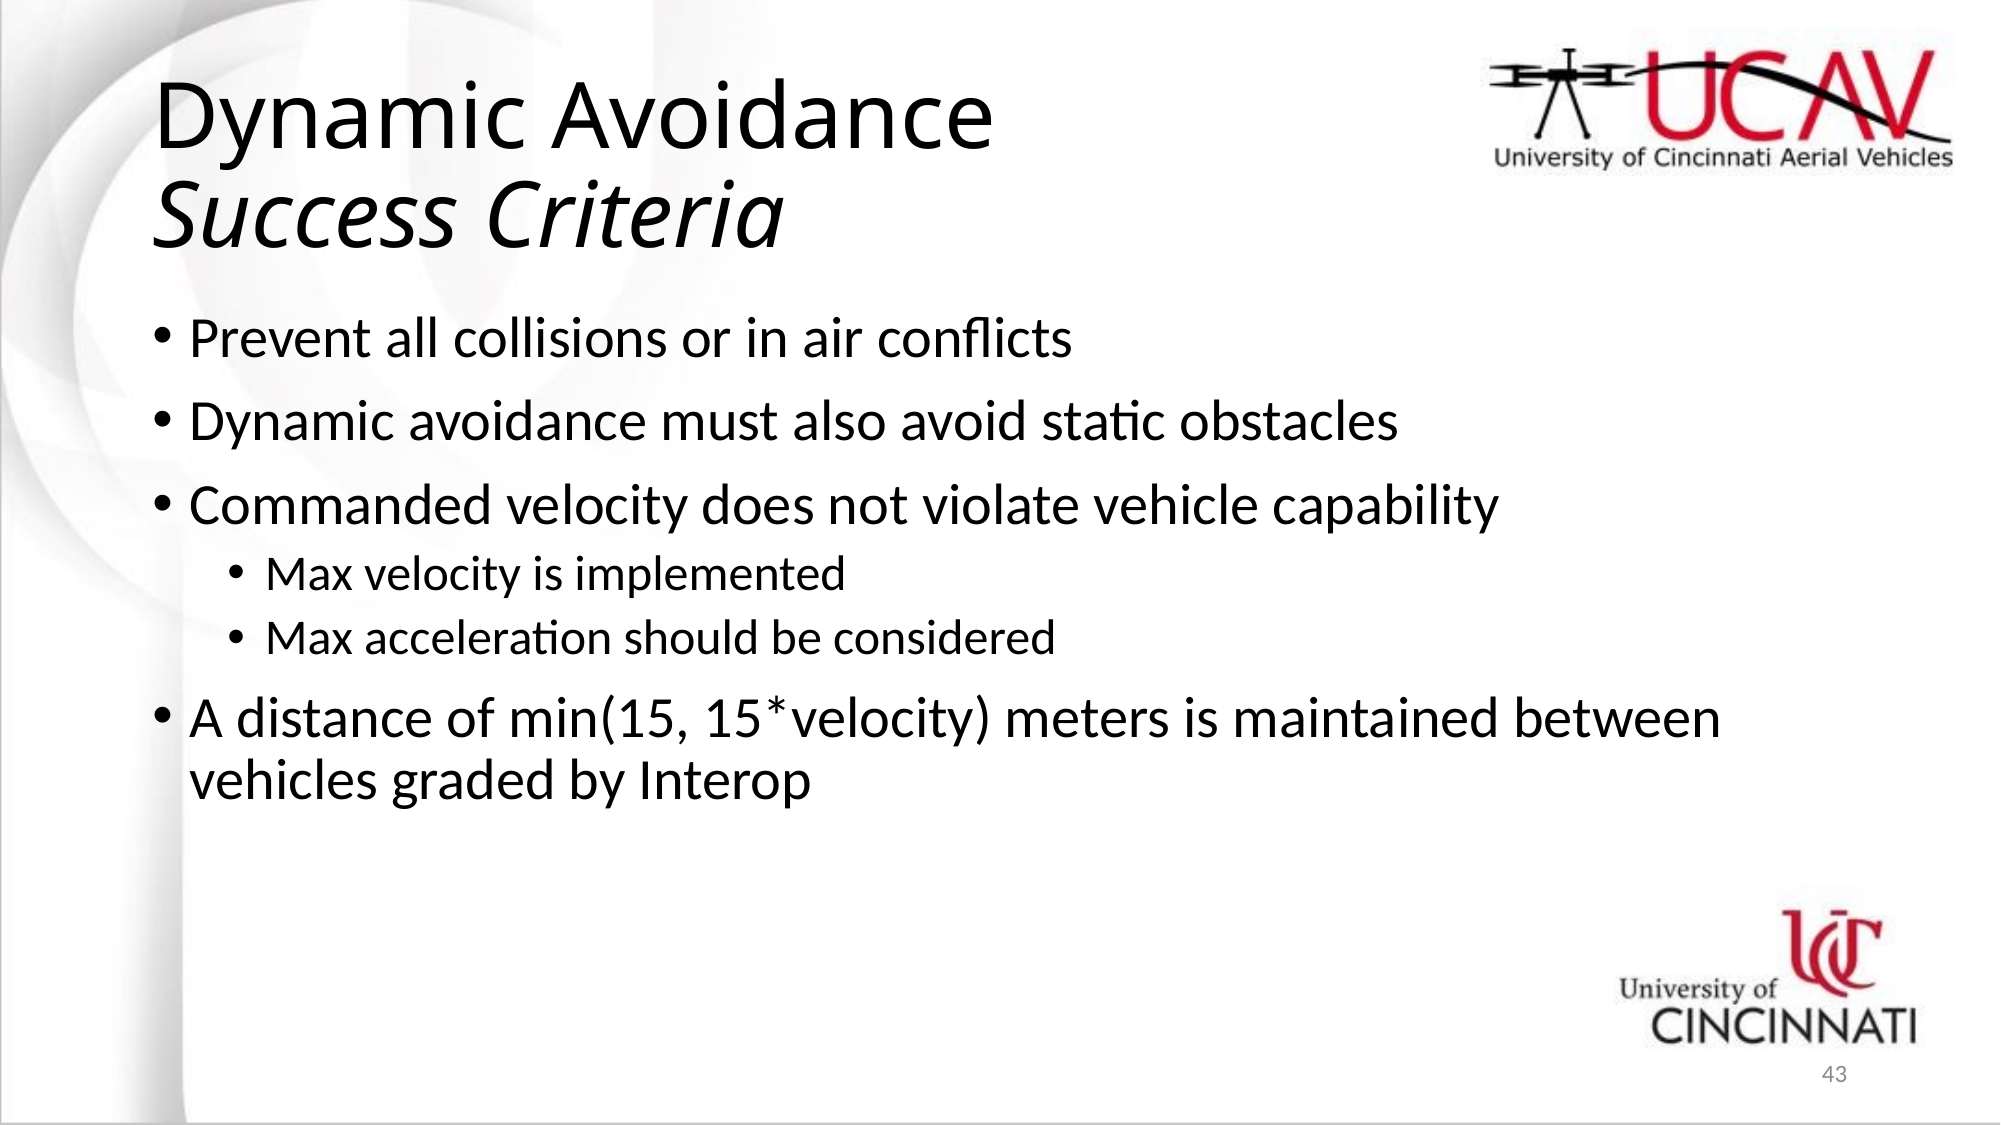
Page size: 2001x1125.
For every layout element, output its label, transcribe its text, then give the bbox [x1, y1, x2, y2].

list Prevent all collisions or in air conflicts Dynamic avoidance must also avoid static obstacles Commanded velocity does not violate vehicle capability Max velocity is implemented Max acceleration should be considered A distance of min(15, 15*velocity) meters is maintained between vehicles graded by Interop [137, 299, 1863, 1014]
slide_number 43 [1412, 1042, 1863, 1103]
title Dynamic Avoidance Success Criteria [137, 59, 1863, 278]
picture [0, 0, 2001, 1125]
